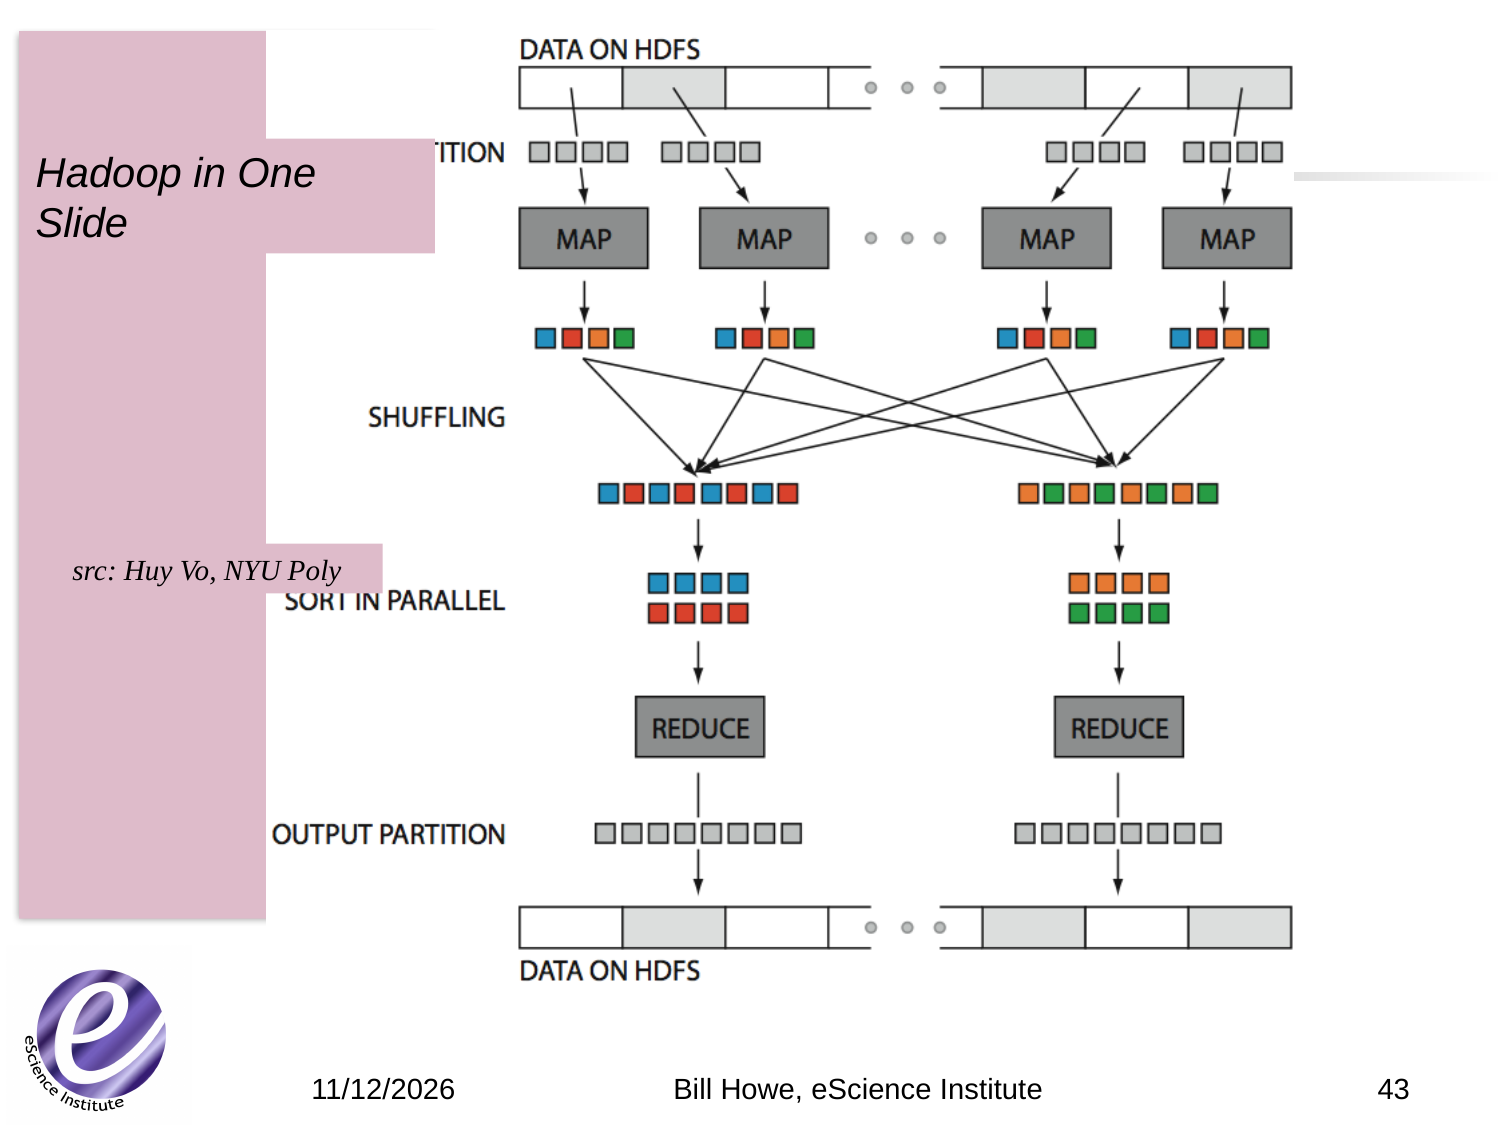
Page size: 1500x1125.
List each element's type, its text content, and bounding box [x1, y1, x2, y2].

text_box src: Huy Vo, NYU Poly [57, 543, 260, 594]
text_box [18, 30, 264, 919]
picture [265, 29, 1294, 986]
text_box Hadoop in One Slide [20, 138, 260, 254]
picture [6, 945, 192, 1125]
slide_number 43 [1112, 1037, 1425, 1113]
footer Bill Howe, eScience Institute [620, 1037, 1096, 1113]
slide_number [296, 1038, 609, 1113]
